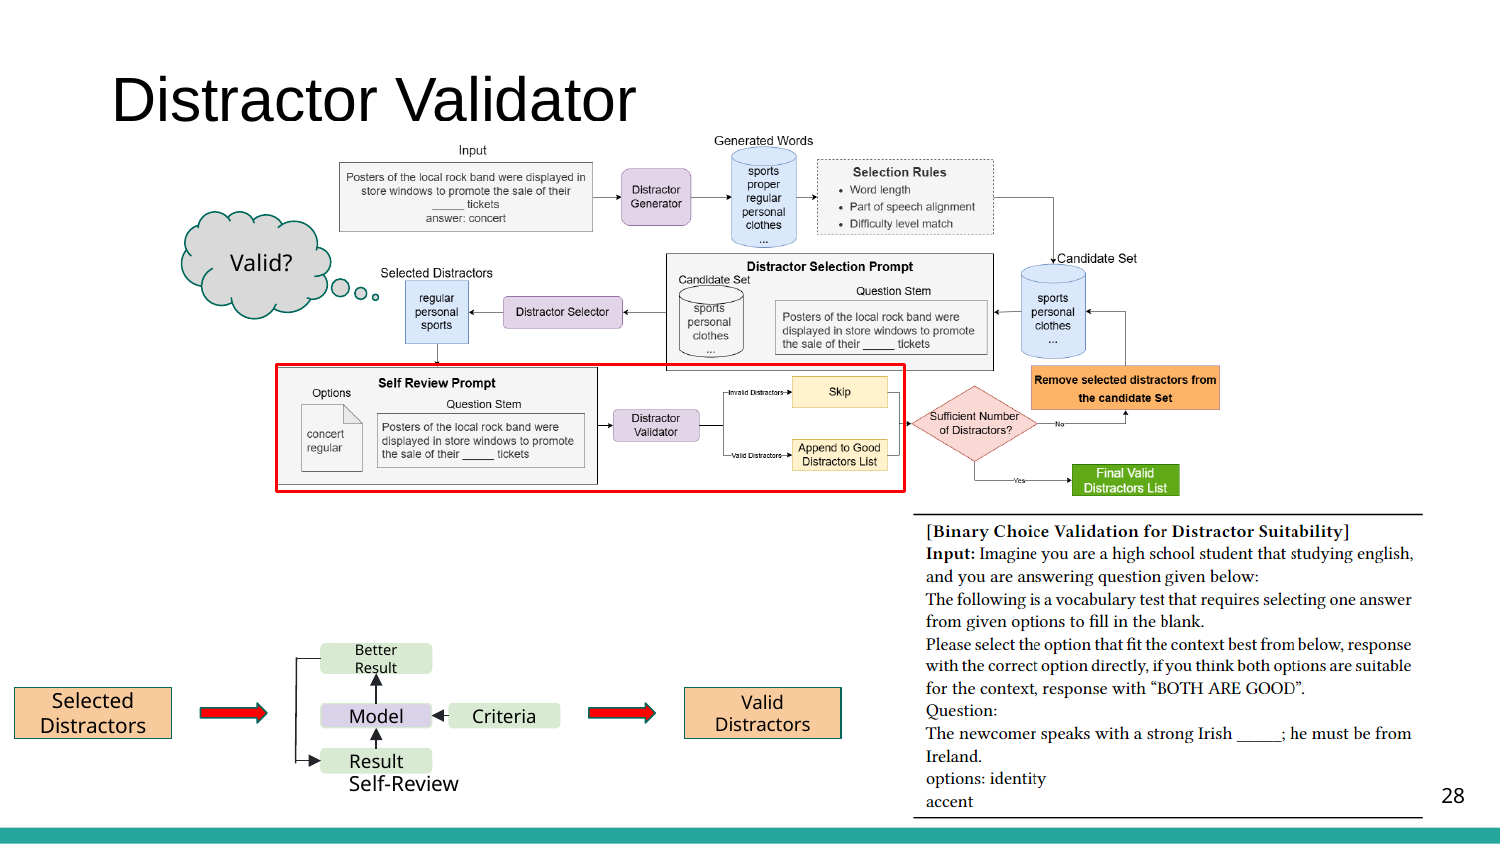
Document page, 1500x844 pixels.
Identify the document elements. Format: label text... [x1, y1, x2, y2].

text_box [14, 643, 842, 814]
picture [904, 505, 1423, 820]
picture [276, 121, 1220, 497]
text_box Valid? [181, 211, 271, 319]
slide_number ‹#› [1389, 764, 1480, 830]
title Distractor Validator [96, 43, 1328, 151]
